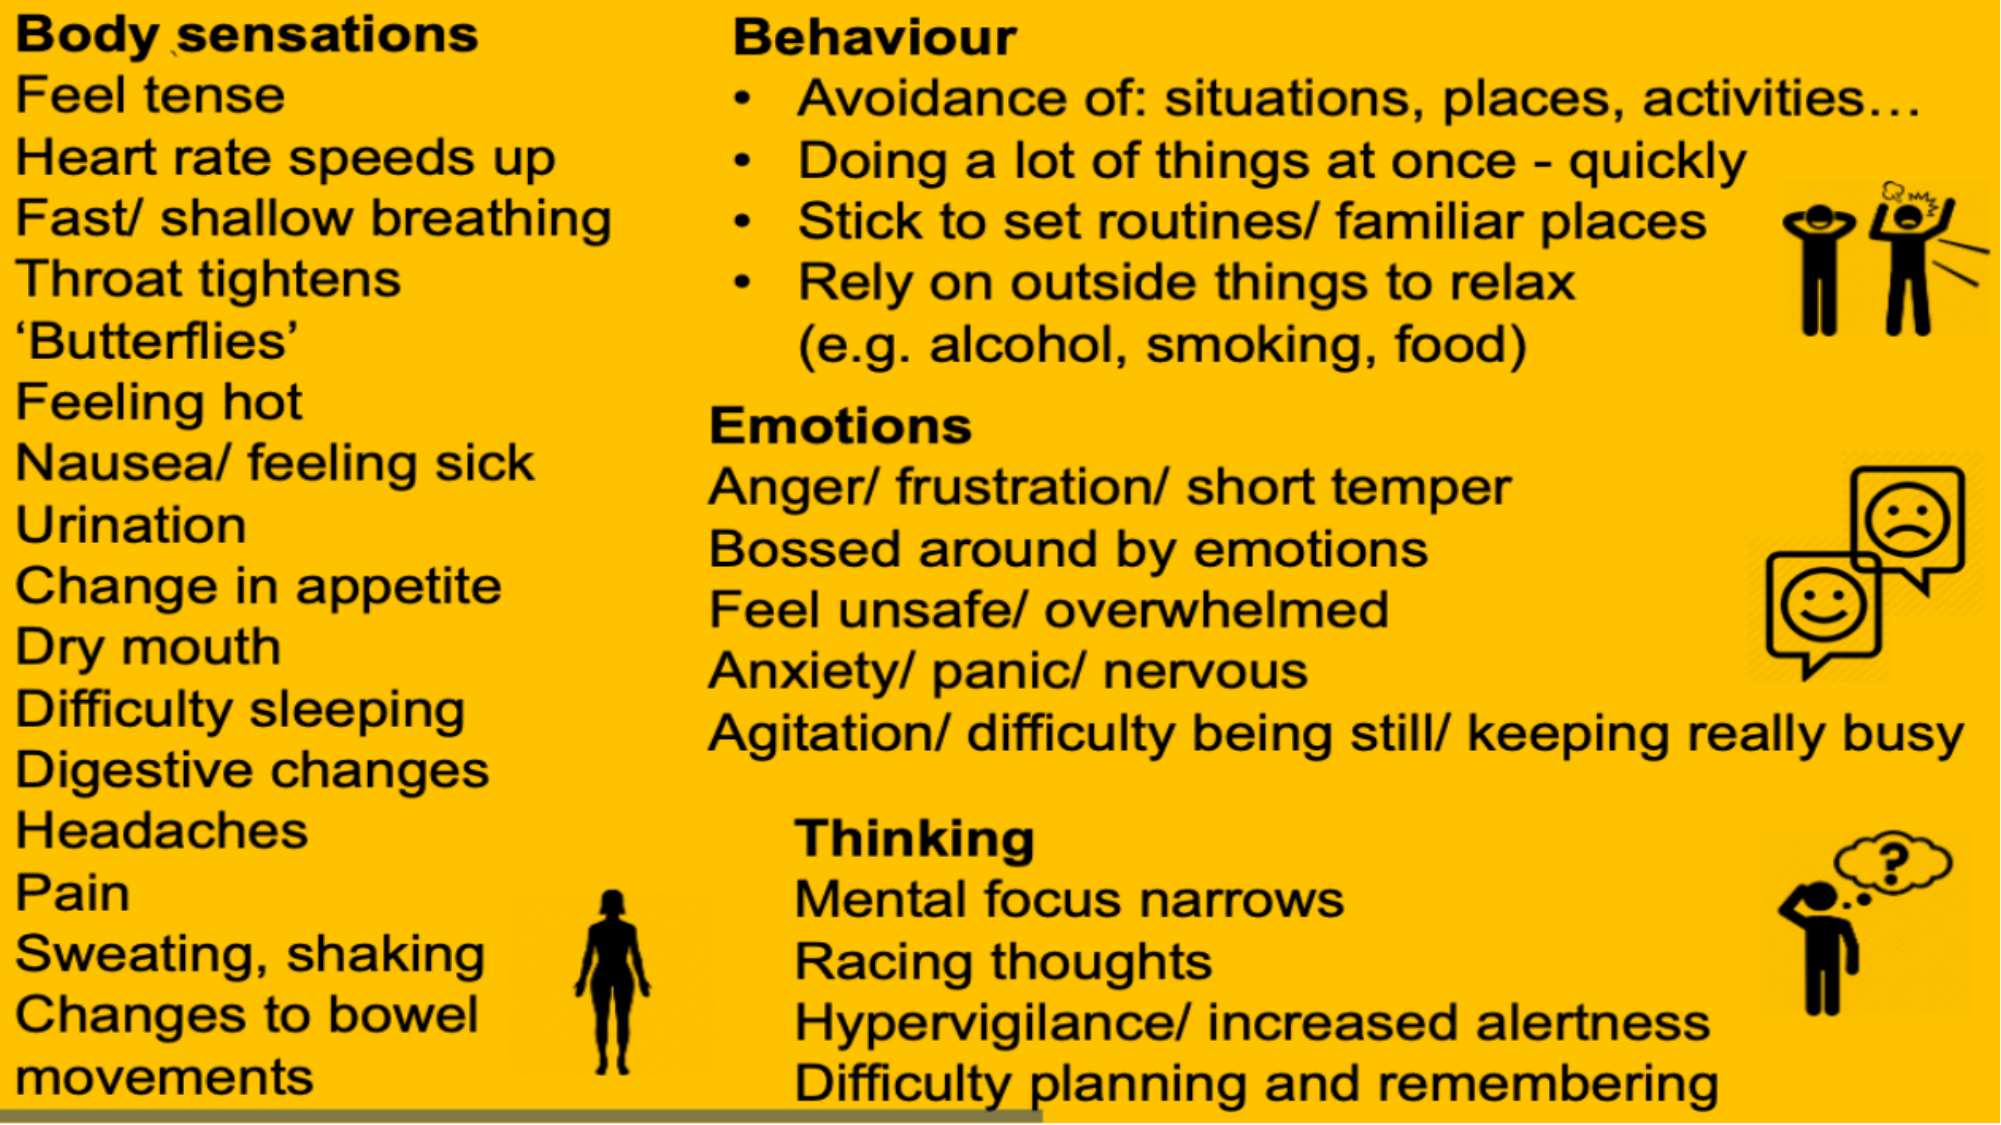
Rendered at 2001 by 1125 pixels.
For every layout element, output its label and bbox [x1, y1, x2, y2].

list [0, 0, 2000, 1125]
